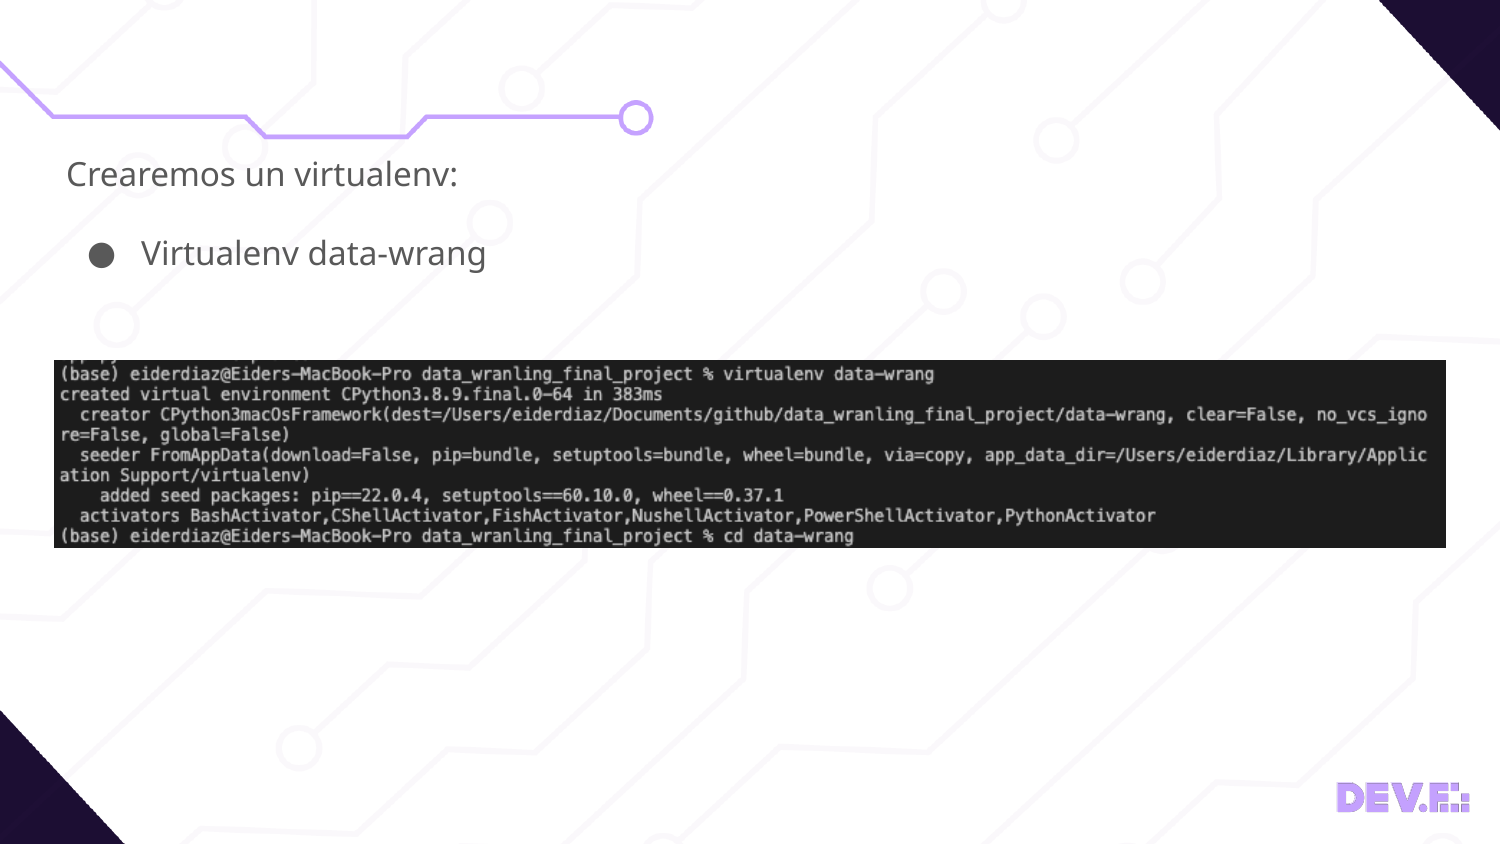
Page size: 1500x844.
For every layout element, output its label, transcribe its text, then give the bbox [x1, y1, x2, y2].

picture [0, 0, 1500, 844]
list Crearemos un virtualenv: Virtualenv data-wrang [51, 131, 1393, 334]
